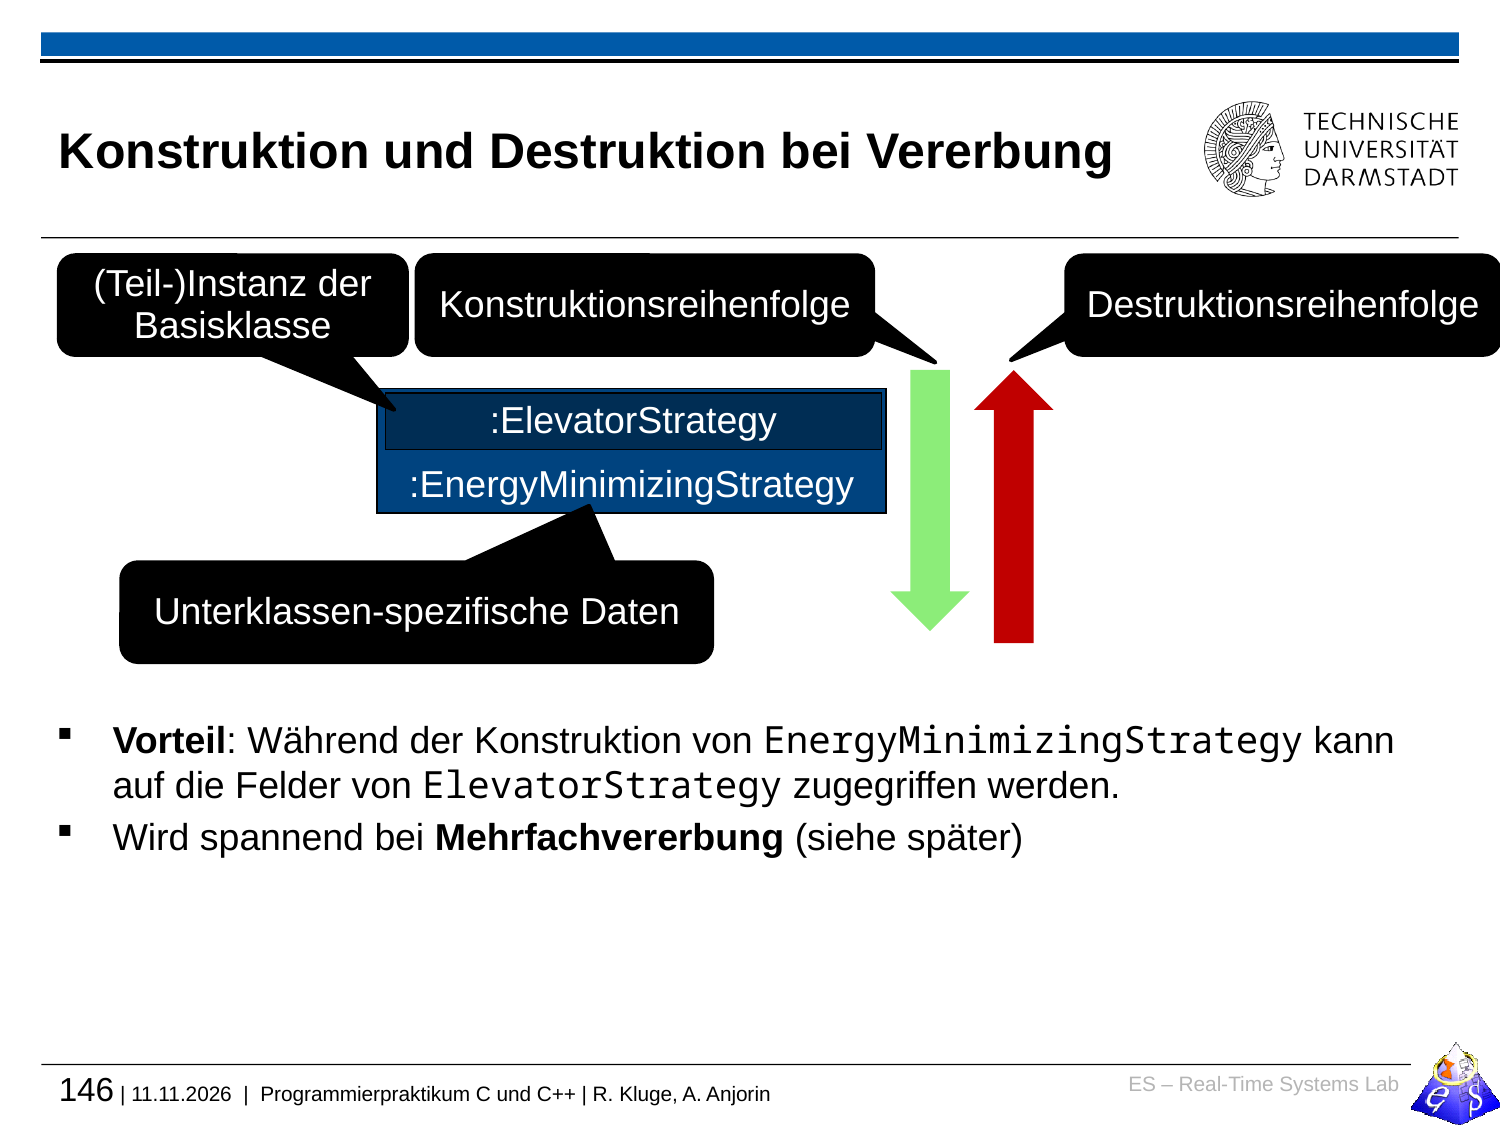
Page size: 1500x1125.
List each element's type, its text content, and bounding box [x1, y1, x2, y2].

picture [1411, 1041, 1500, 1125]
text_box Unterklassen-spezifische Daten [119, 504, 715, 665]
text_box :ElevatorStrategy [385, 392, 882, 450]
title Konstruktion und Destruktion bei Vererbung [58, 80, 1187, 218]
text_box (Teil-)Instanz der Basisklasse [56, 253, 409, 412]
picture [1187, 84, 1483, 214]
list Vorteil: Während der Konstruktion von EnergyMinimizingStrategy kann auf die Felder von ElevatorStrategy zugegriffen werden. Wird spannend bei Mehrfachvererbung (siehe später) [41, 708, 1459, 917]
text_box Konstruktionsreihenfolge [414, 253, 938, 365]
text_box [973, 370, 1054, 644]
text_box :EnergyMinimizingStrategy [377, 388, 887, 513]
text_box Destruktionsreihenfolge [1009, 253, 1500, 363]
text_box [890, 369, 970, 632]
